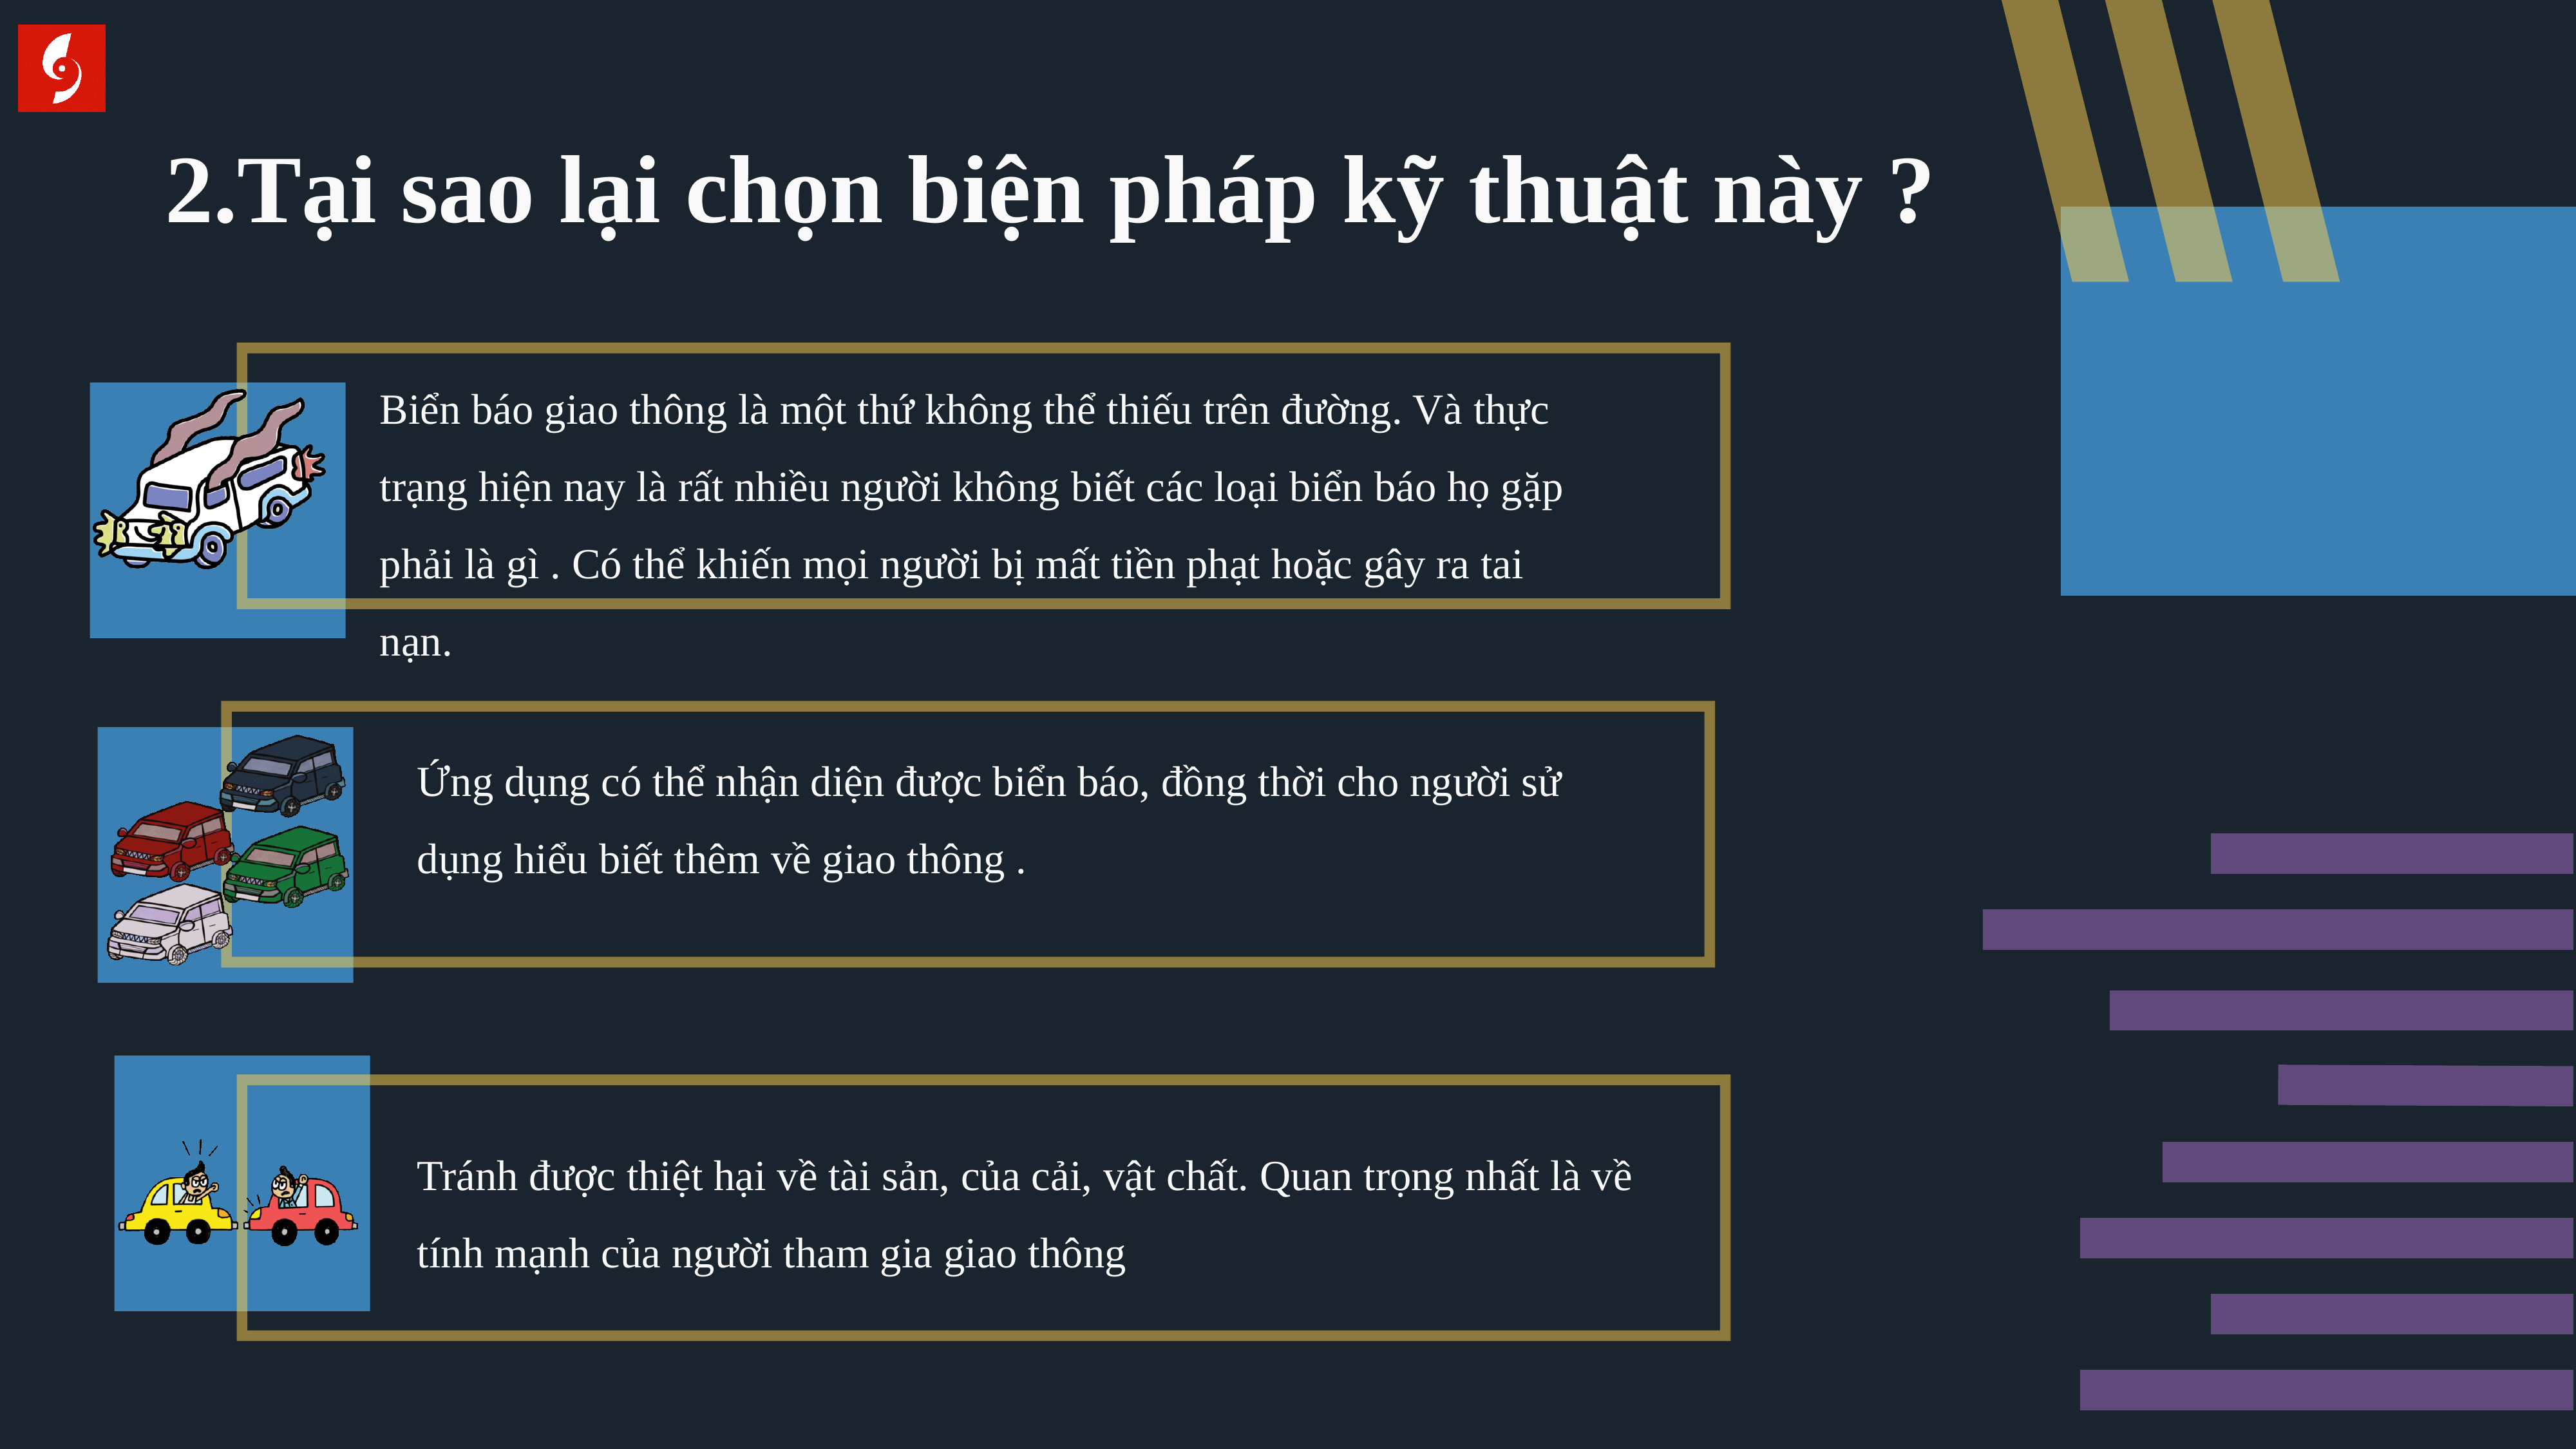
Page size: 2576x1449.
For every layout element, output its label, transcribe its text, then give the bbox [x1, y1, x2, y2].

text_box Ứng dụng có thể nhận diện được biển báo, đồng thời cho người sử dụng hiểu biết thêm về giao thông . [408, 717, 1654, 892]
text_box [1982, 853, 2573, 1390]
text_box [114, 1056, 370, 1131]
picture [18, 24, 106, 112]
picture [80, 356, 339, 614]
title 2.Tại sao lại chọn biện pháp kỹ thuật này ? [21, 41, 2081, 327]
text_box [242, 1079, 1726, 1336]
text_box [1616, 348, 1726, 604]
picture [110, 1131, 368, 1260]
picture [97, 724, 355, 983]
text_box [90, 604, 346, 638]
text_box Tránh được thiệt hại về tài sản, của cải, vật chất. Quan trọng nhất là về tính mạnh của người tham gia giao thông [408, 1112, 1707, 1286]
text_box Biển báo giao thông là một thứ không thể thiếu trên đường. Và thực trạng hiện nay là rất nhiều người không biết các loại biển báo họ gặp phải là gì . Có thể khiến mọi người bị mất tiền phạt hoặc gây ra tai nạn. [370, 345, 1616, 674]
text_box [242, 348, 370, 604]
text_box [114, 1260, 242, 1312]
text_box [226, 706, 1710, 963]
